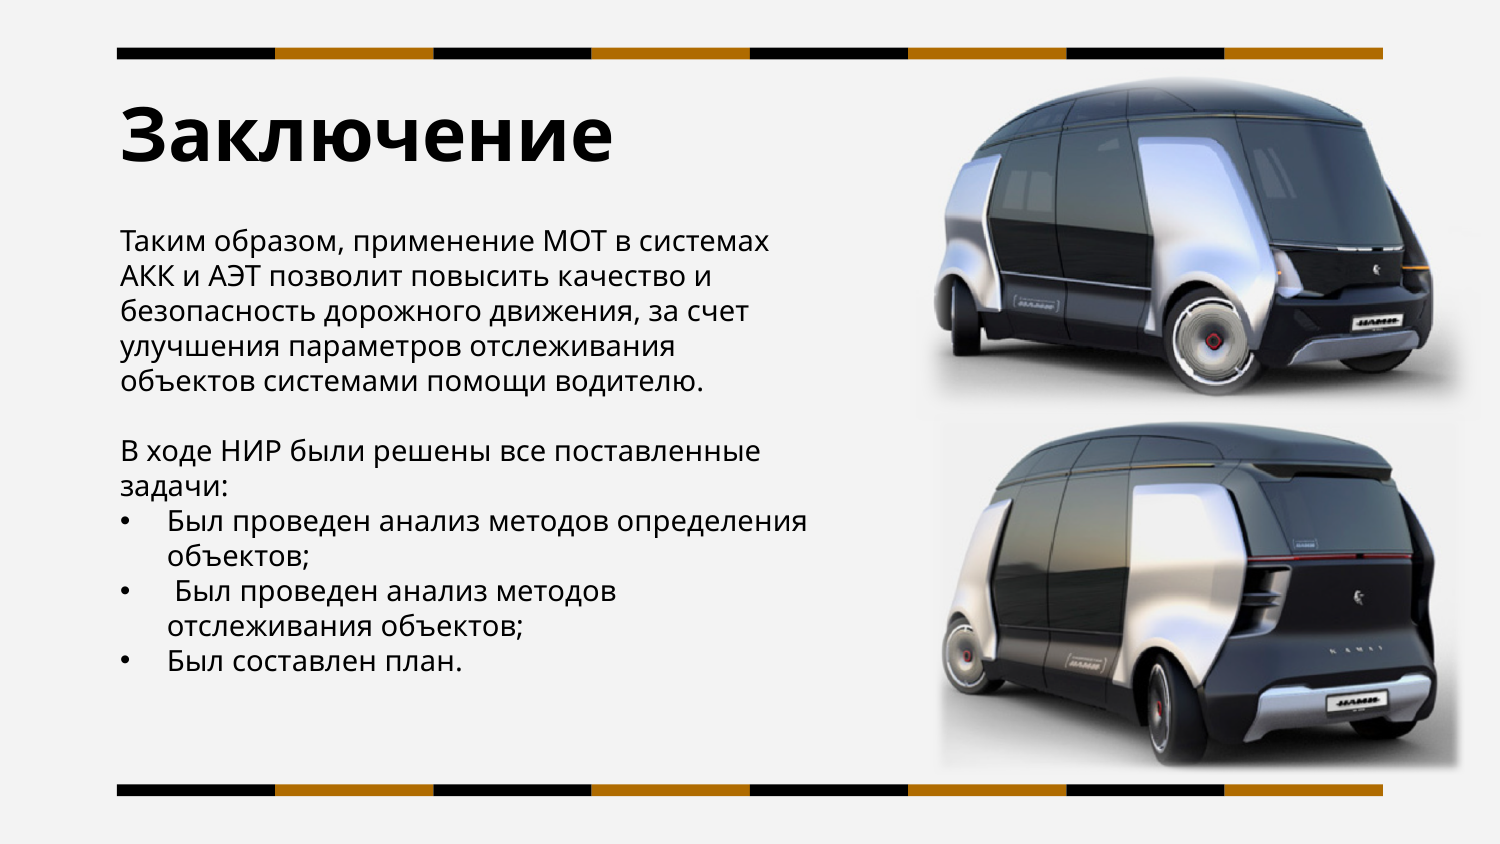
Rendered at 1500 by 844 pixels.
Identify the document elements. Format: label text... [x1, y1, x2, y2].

subtitle Заключение [0, 104, 910, 192]
text_box Таким образом, применение МОТ в системах АКК и АЭТ позволит повысить качество и безопасность дорожного движения, за счет улучшения параметров отслеживания объектов системами помощи водителю. В ходе НИР были решены все поставленные задачи: Был проведен анализ методов определения объектов; Был проведен анализ методов отслеживания объектов; Был составлен план. [105, 215, 825, 720]
picture [916, 67, 1483, 777]
